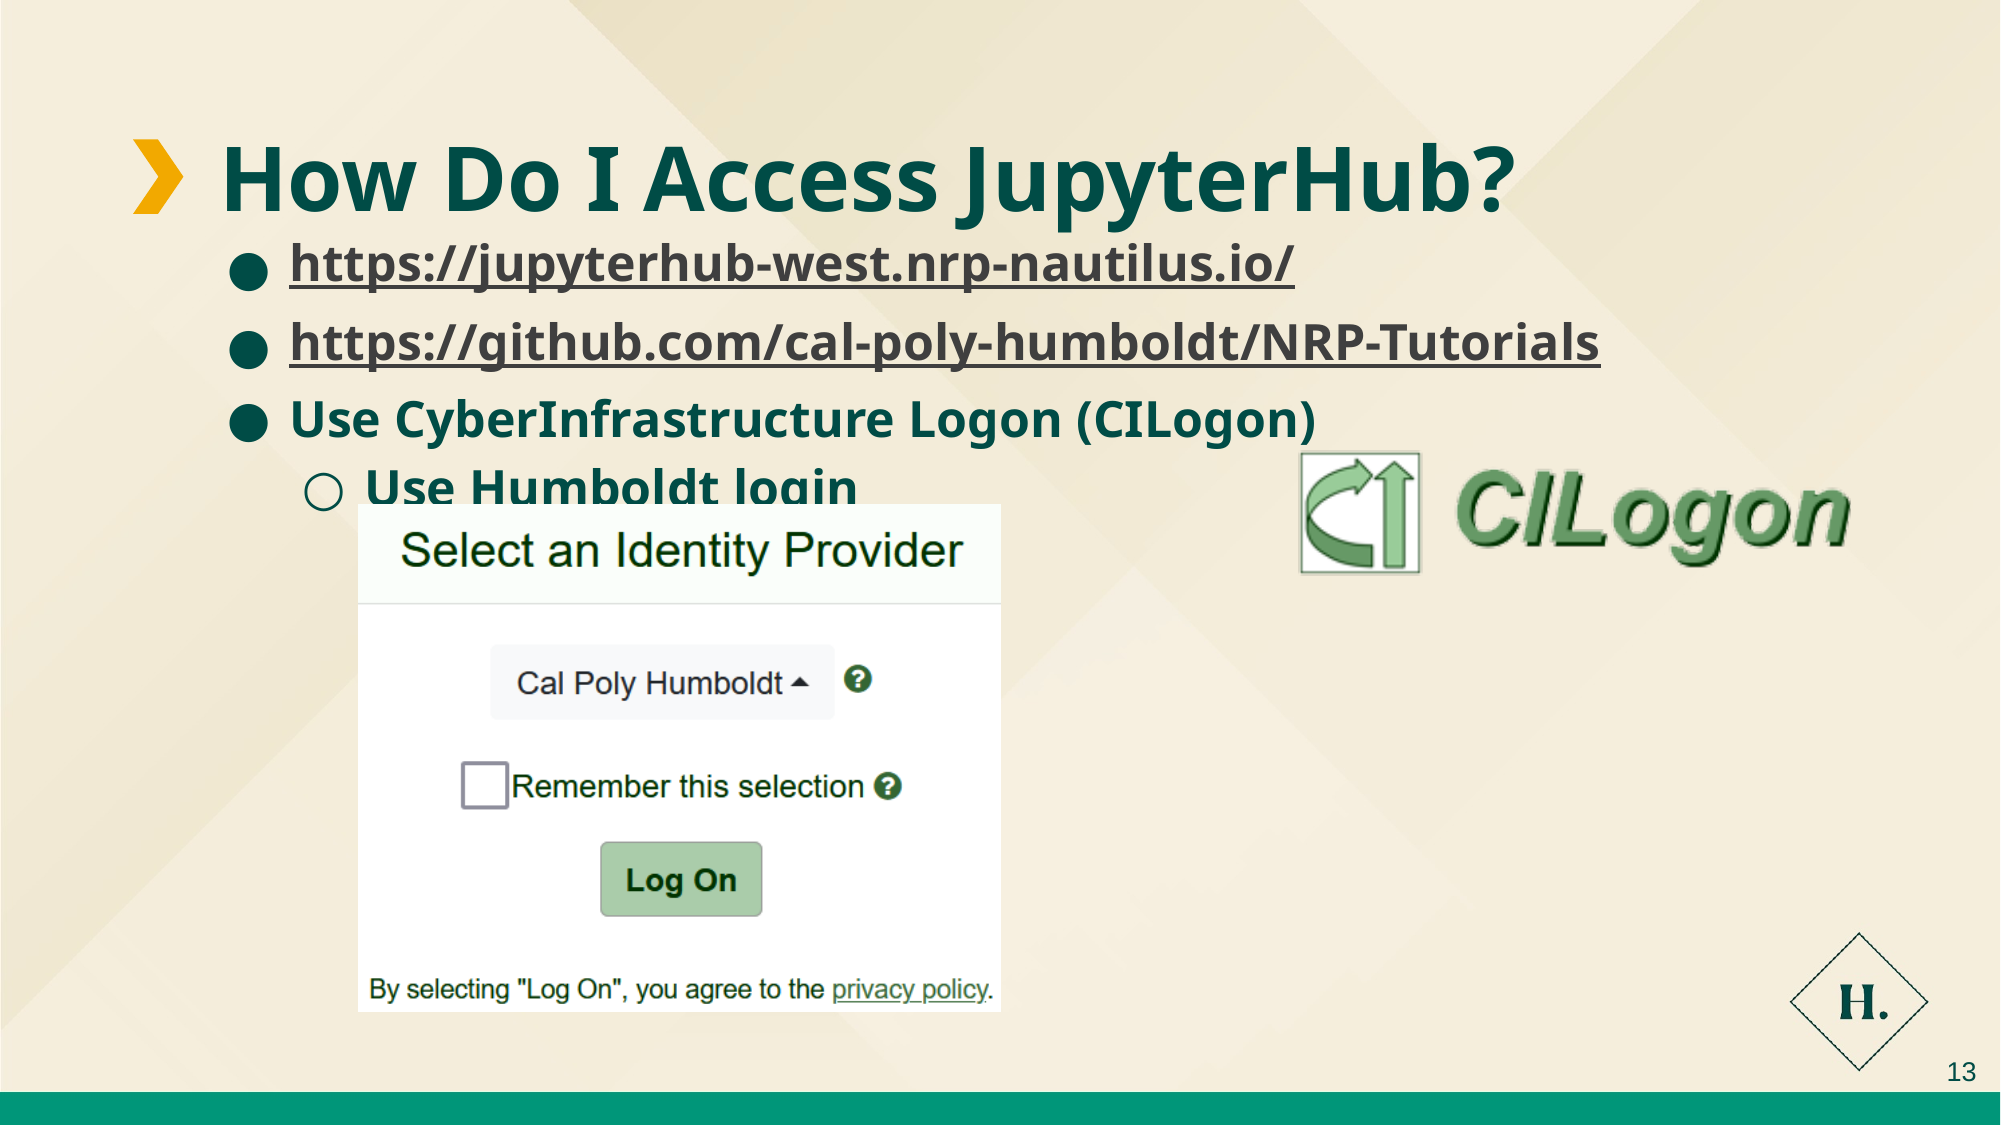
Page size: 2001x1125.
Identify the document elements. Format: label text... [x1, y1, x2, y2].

text_box [133, 139, 184, 214]
list https://jupyterhub-west.nrp-nautilus.io/ https://github.com/cal-poly-humboldt/NRP-Tutorials Use CyberInfrastructure Logon (CILogon) Use Humboldt login [199, 213, 1774, 989]
text_box How Do I Access JupyterHub? [199, 102, 1833, 234]
picture [0, 0, 2001, 1125]
slide_number ‹#› [1871, 1038, 1992, 1125]
